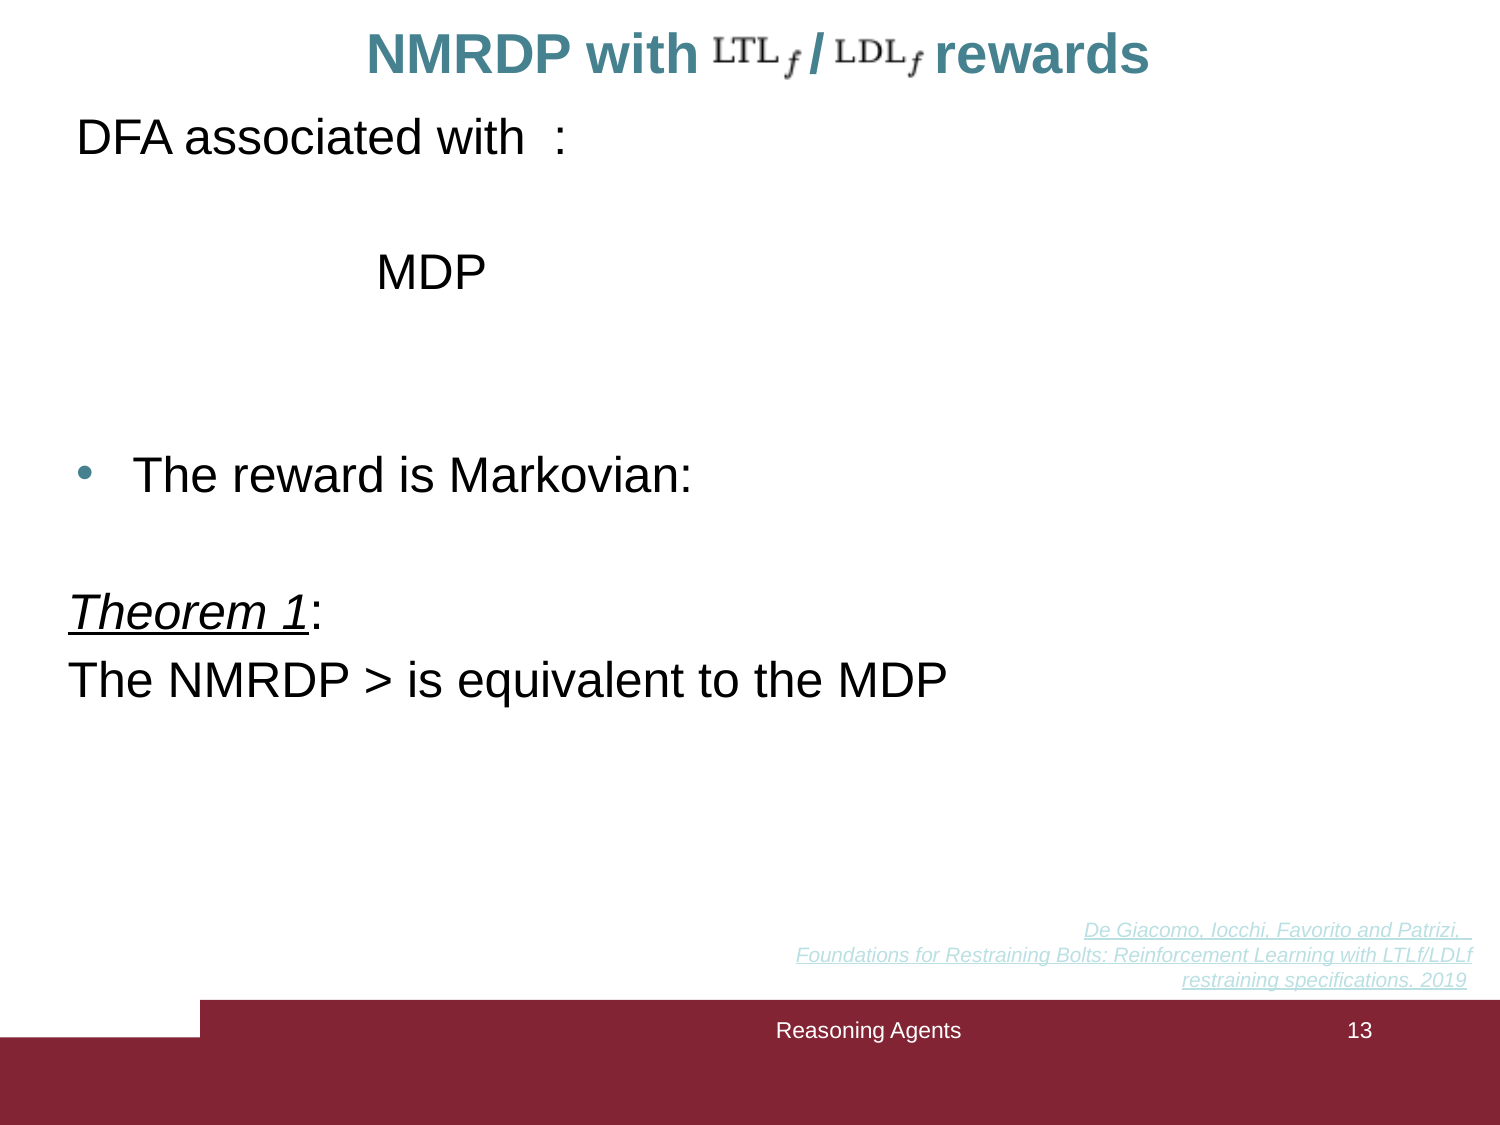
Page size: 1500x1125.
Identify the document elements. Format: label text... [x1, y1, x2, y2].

slide_number 13 [1074, 1008, 1388, 1084]
picture [834, 30, 928, 80]
slide_number Reasoning Agents [712, 1008, 1025, 1084]
title NMRDP with / rewards [33, 9, 1485, 98]
picture [712, 27, 806, 82]
text_box De Giacomo, Iocchi, Favorito and Patrizi, Foundations for Restraining Bolts: Reinforcement Learning with LTLf/LDLf restraining specifications. 2019 [737, 908, 1488, 999]
